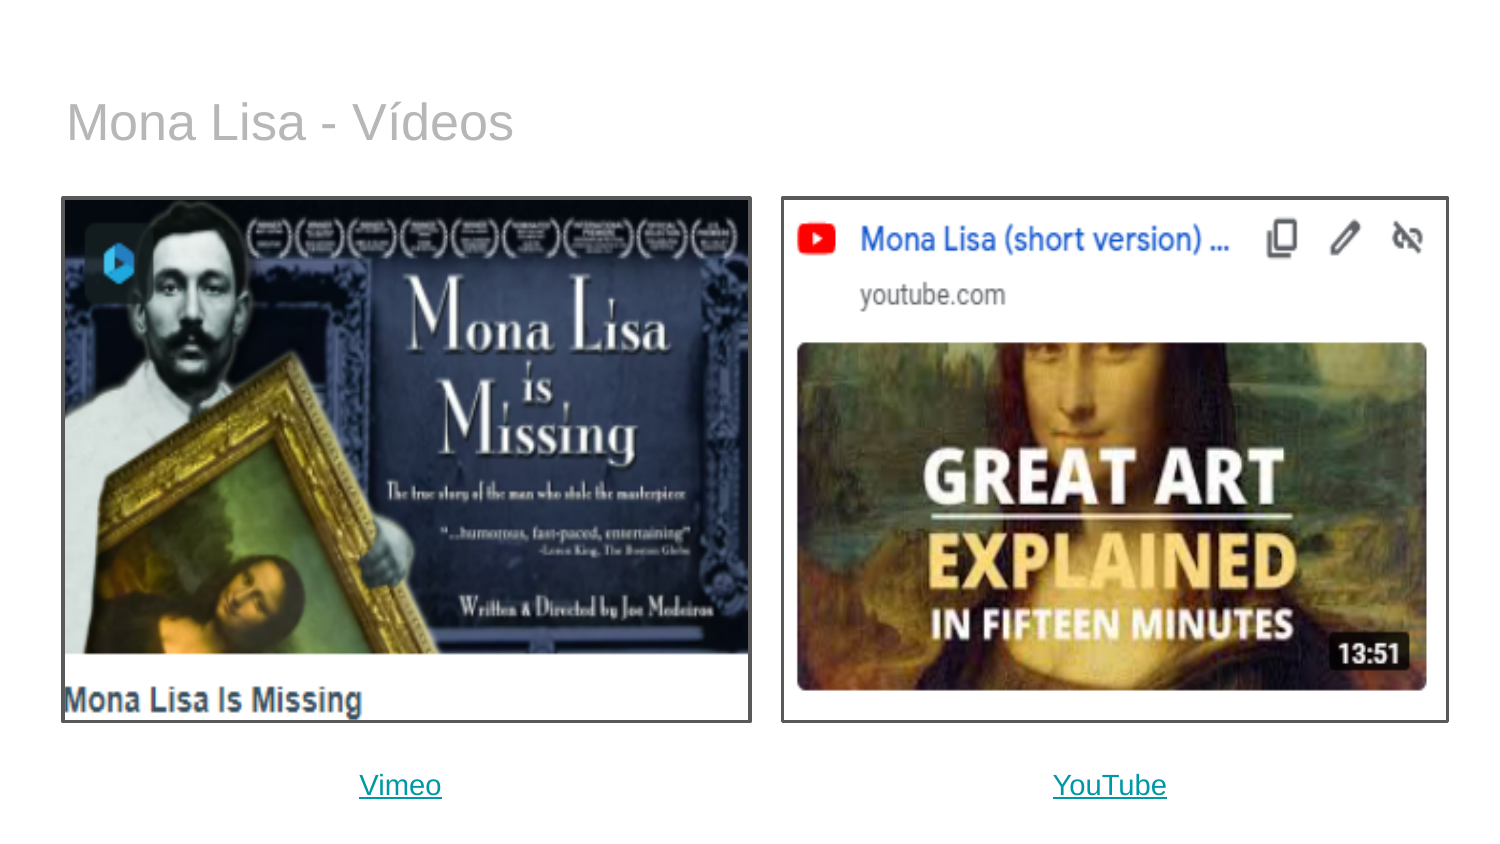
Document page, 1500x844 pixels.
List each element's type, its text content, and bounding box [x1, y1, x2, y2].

text_box YouTube [771, 751, 1449, 817]
picture [774, 197, 1449, 723]
text_box Vimeo [51, 751, 750, 817]
picture [56, 197, 750, 723]
title Mona Lisa - Vídeos [51, 72, 1449, 167]
